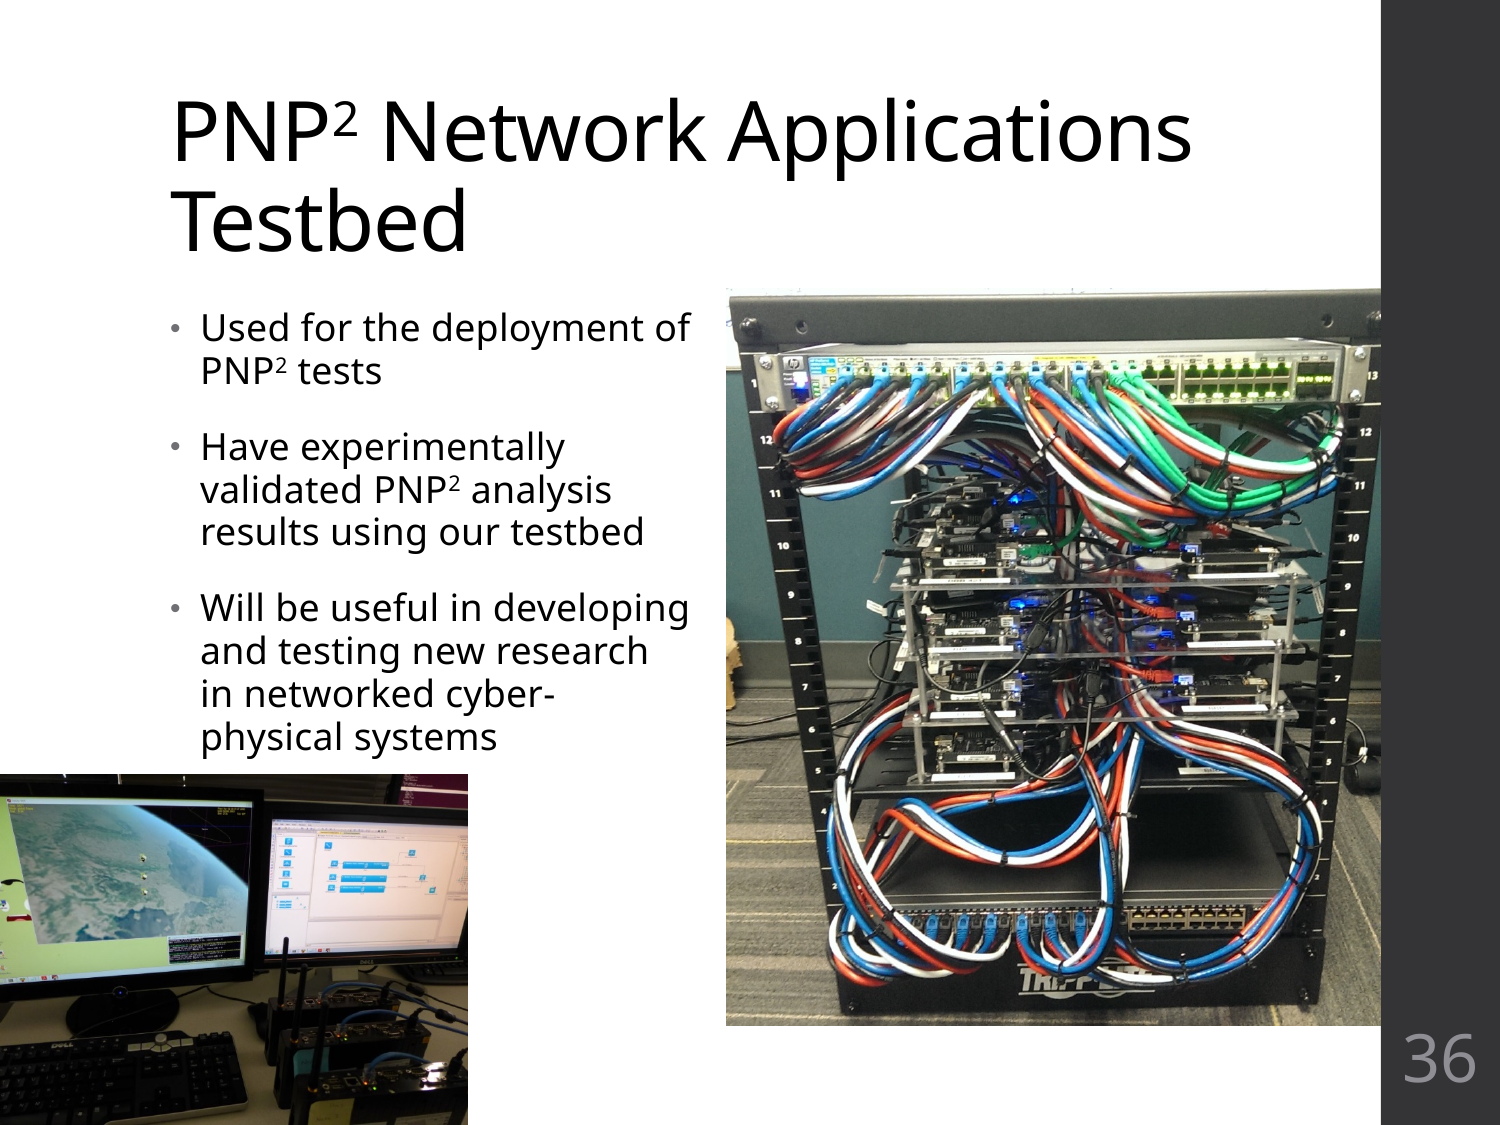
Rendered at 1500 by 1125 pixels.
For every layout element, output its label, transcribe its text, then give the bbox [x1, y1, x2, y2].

picture [726, 287, 1382, 1026]
list Used for the deployment of PNP2 tests Have experimentally validated PNP2 analysis results using our testbed Will be useful in developing and testing new research in networked cyber-physical systems [155, 299, 707, 1014]
picture [0, 774, 468, 1125]
slide_number 36 [1384, 1012, 1498, 1110]
title PNP2 Network Applications Testbed [155, 60, 1348, 278]
